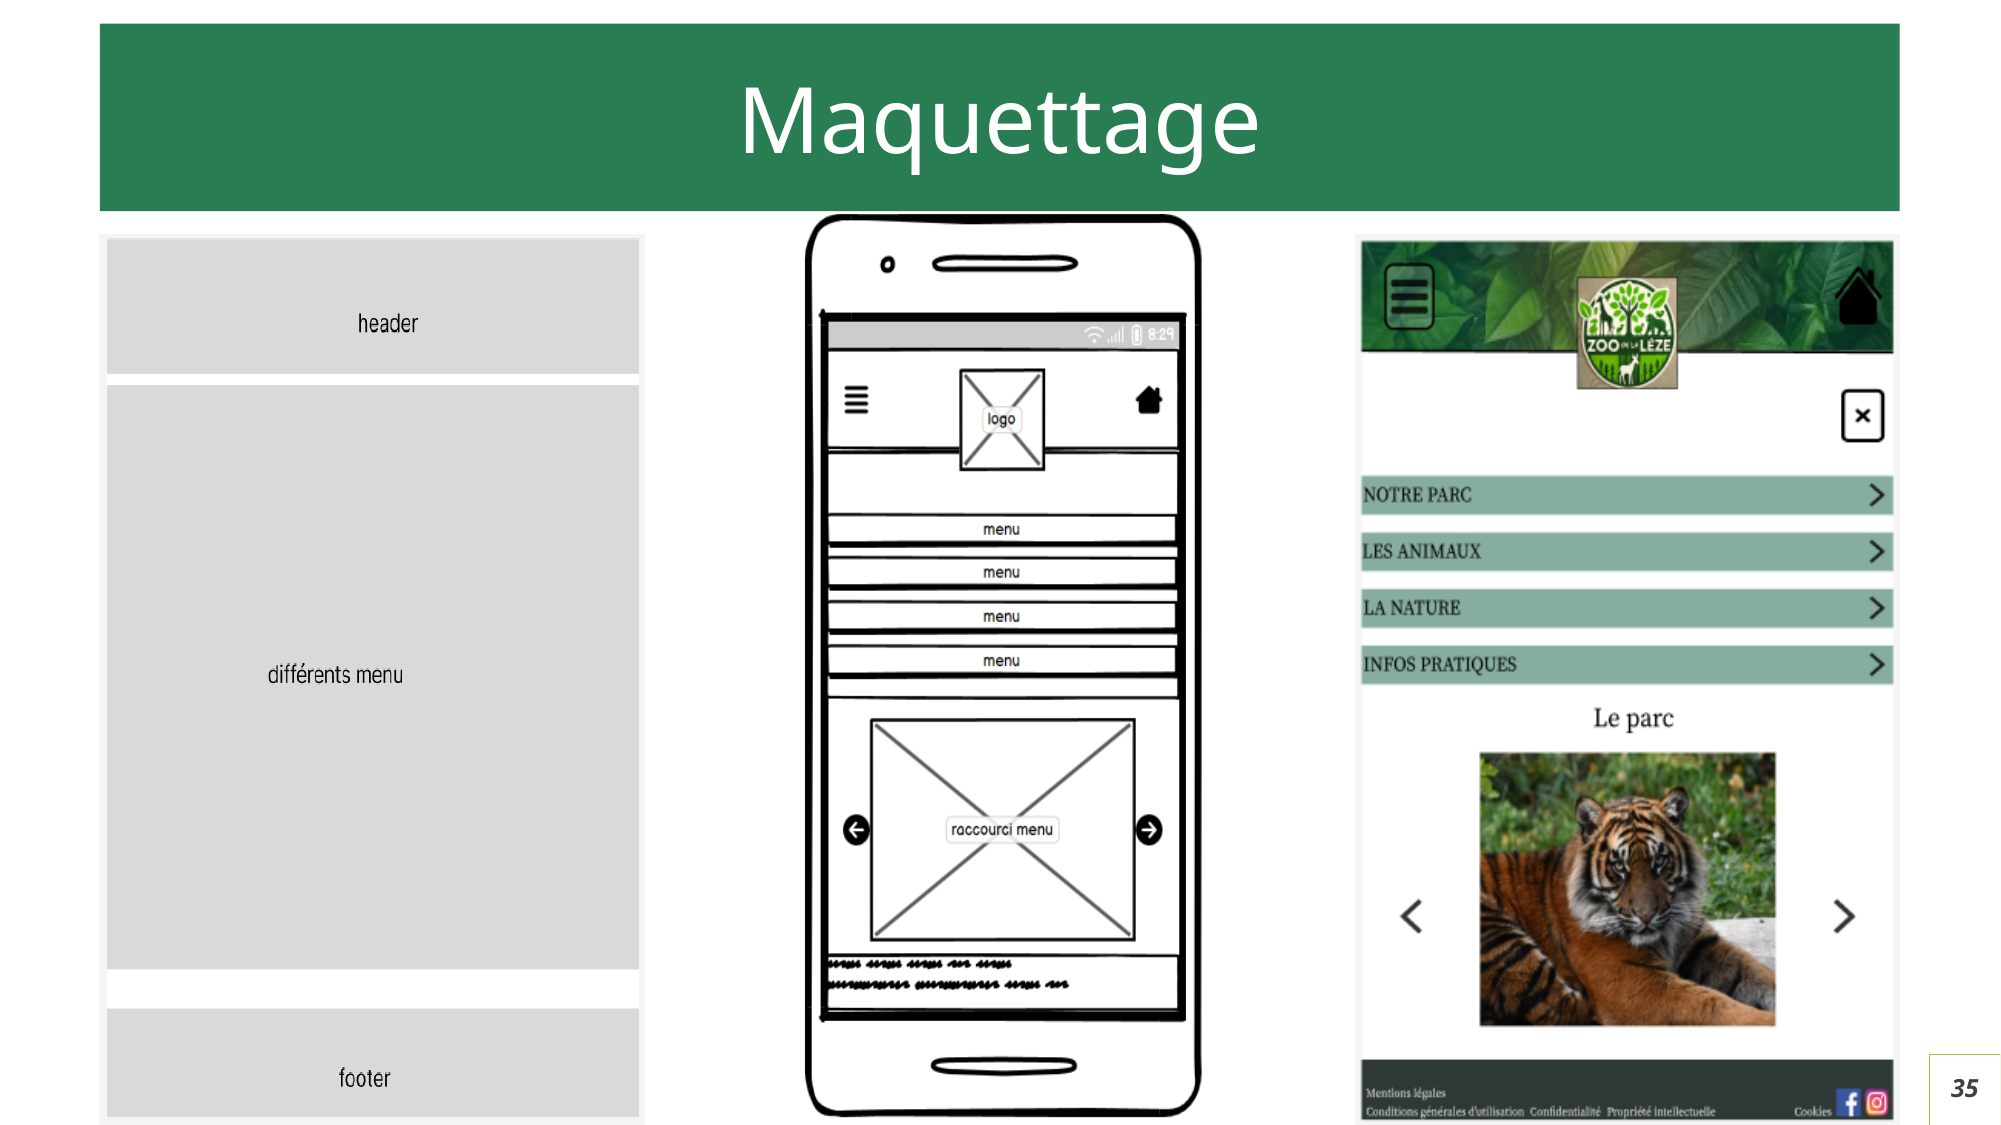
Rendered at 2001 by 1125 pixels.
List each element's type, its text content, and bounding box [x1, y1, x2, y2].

picture [99, 234, 645, 1125]
picture [1355, 234, 1900, 1125]
picture [794, 214, 1205, 1125]
slide_number 35 [1929, 1054, 2001, 1125]
text_box Maquettage [99, 23, 1900, 212]
